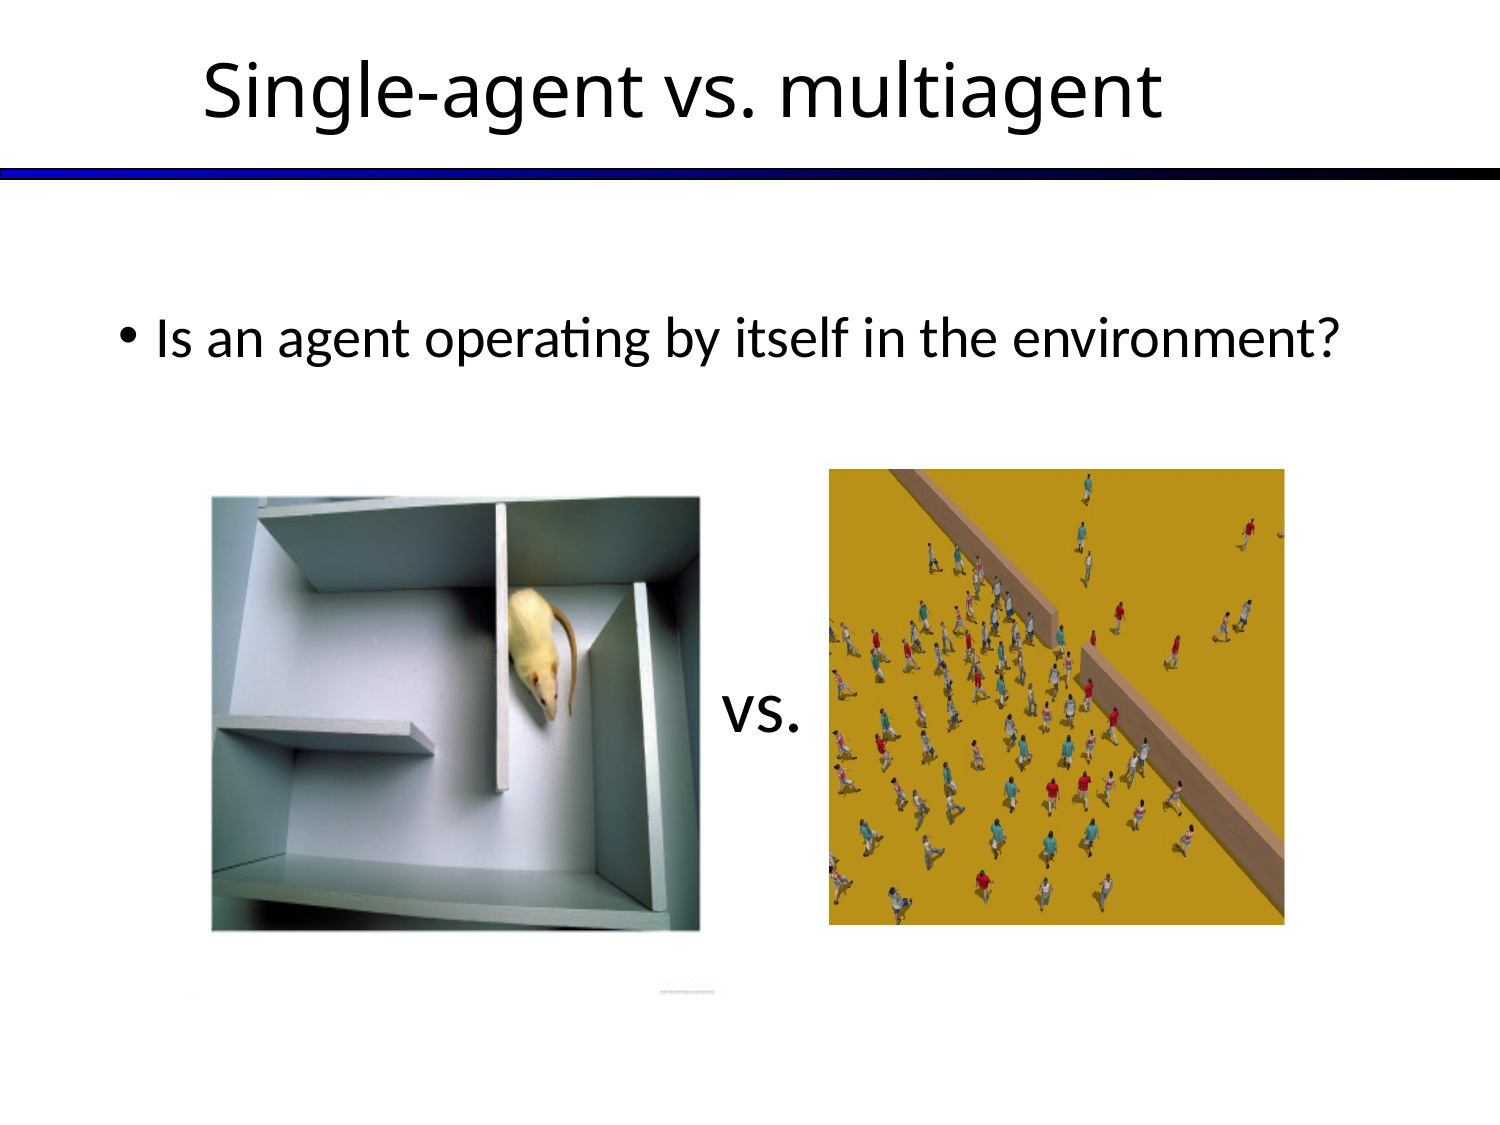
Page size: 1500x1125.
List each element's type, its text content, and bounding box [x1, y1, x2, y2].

text_box Is an agent operating by itself in the environment? [103, 299, 1397, 1014]
picture [824, 462, 1288, 930]
text_box vs. [722, 649, 819, 755]
title Single-agent vs. multiagent [187, 0, 1313, 188]
picture [190, 468, 722, 1000]
